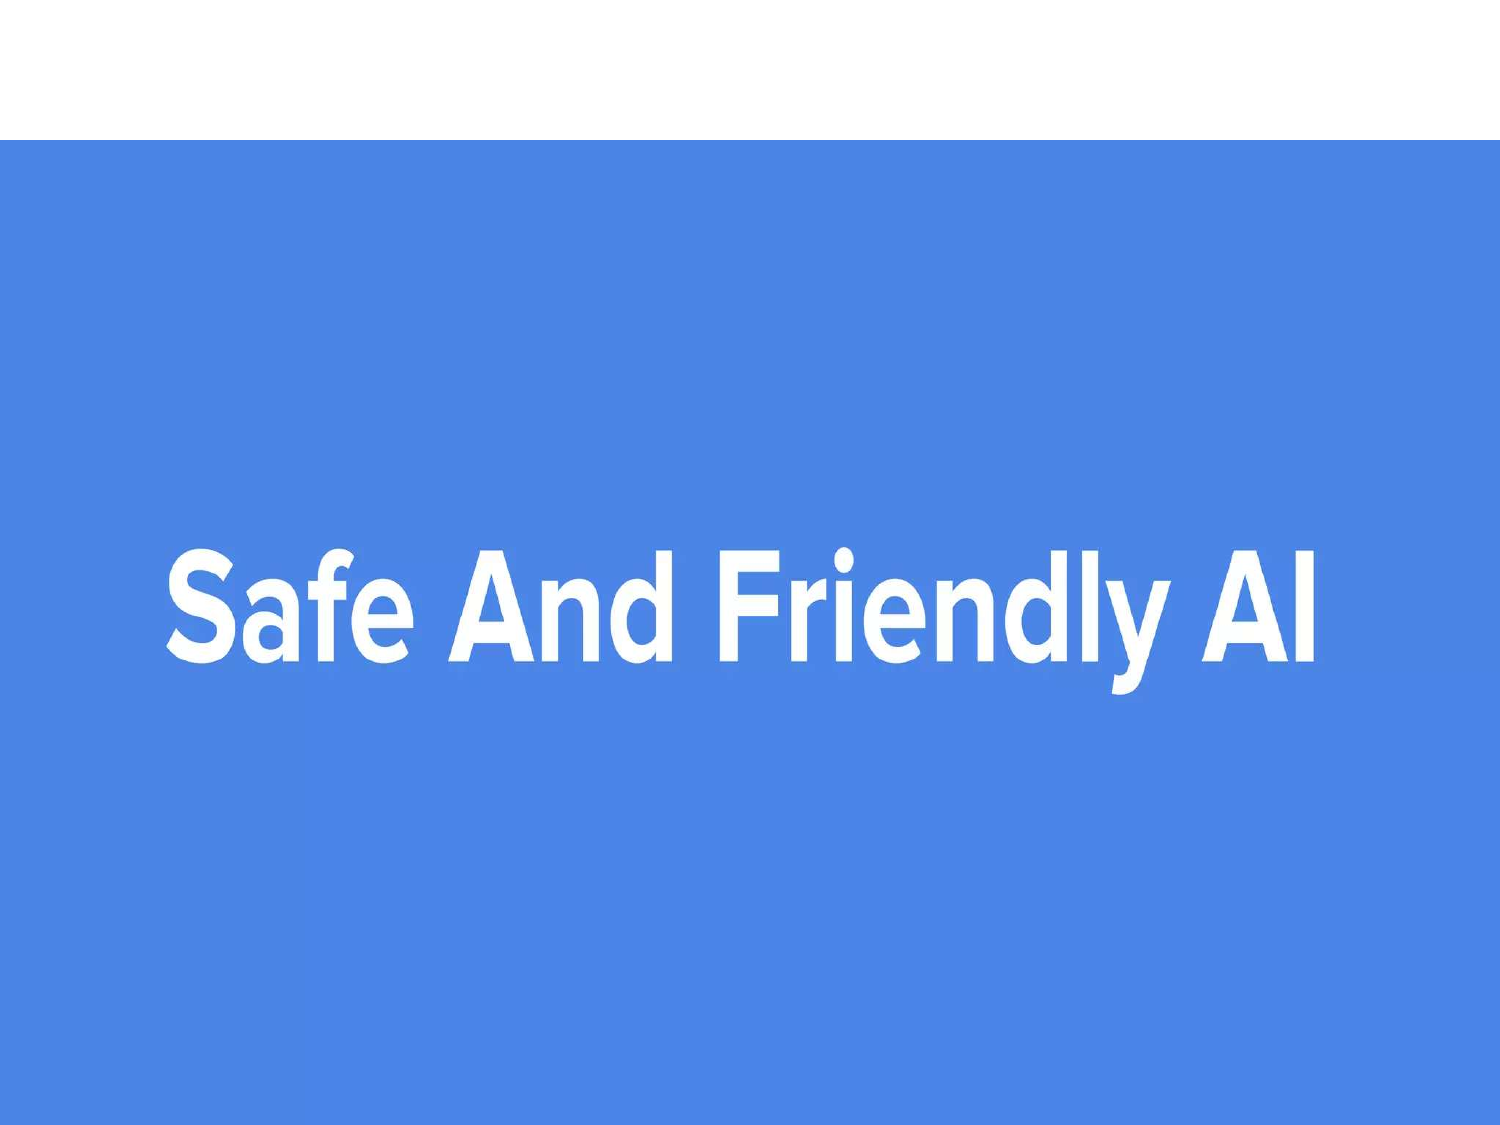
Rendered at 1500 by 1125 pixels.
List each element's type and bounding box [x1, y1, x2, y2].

picture [0, 140, 1500, 1125]
